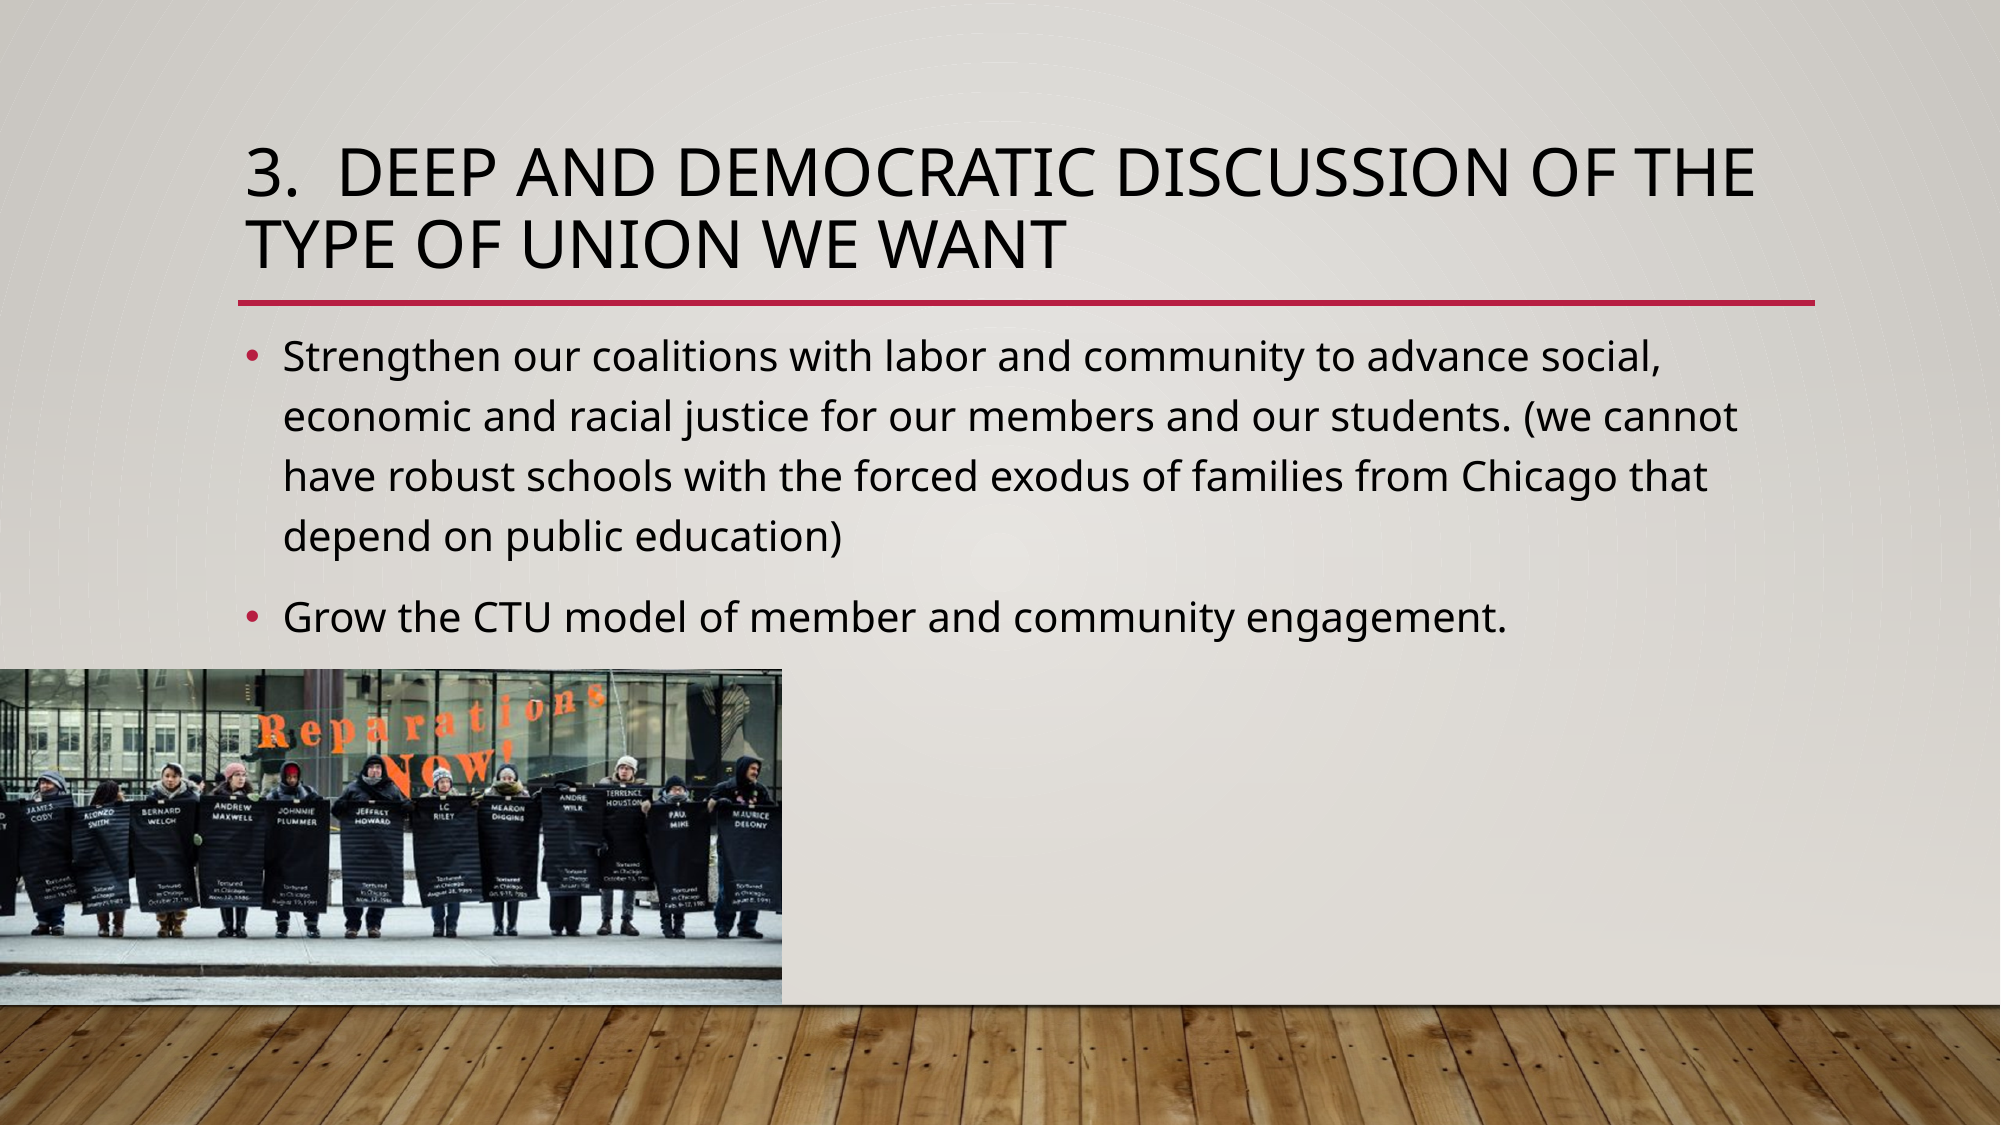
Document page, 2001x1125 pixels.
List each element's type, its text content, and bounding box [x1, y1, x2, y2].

title 3. Deep and democratic discussion of the type of union we want [237, 131, 1814, 305]
picture [0, 669, 2000, 1125]
list Strengthen our coalitions with labor and community to advance social, economic and racial justice for our members and our students. (we cannot have robust schools with the forced exodus of families from Chicago that depend on public education) Grow the CTU model of member and community engagement. [236, 311, 1814, 880]
